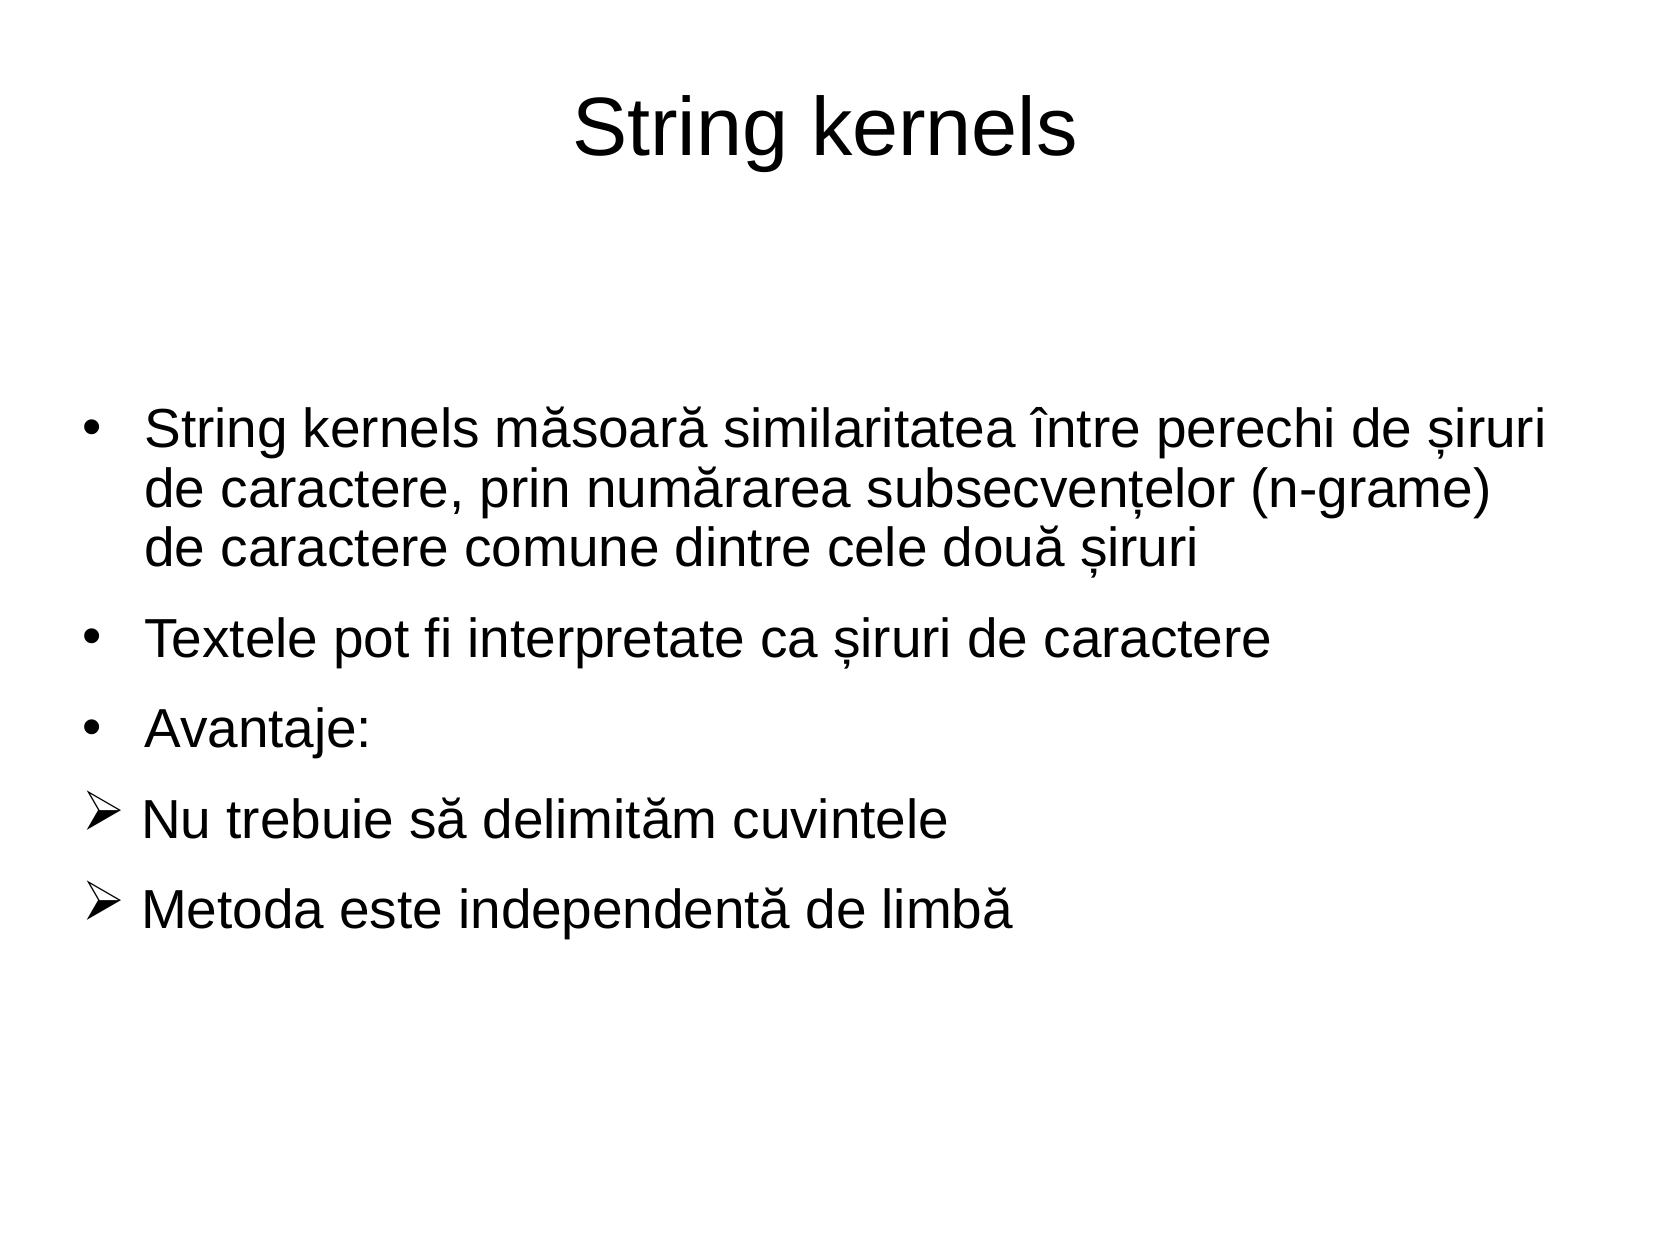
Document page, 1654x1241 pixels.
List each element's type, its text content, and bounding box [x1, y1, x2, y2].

text_box String kernels [69, 56, 1582, 173]
list String kernels măsoară similaritatea între perechi de șiruri de caractere, prin numărarea subsecvențelor (n-grame) de caractere comune dintre cele două șiruri Textele pot fi interpretate ca șiruri de caractere Avantaje: Nu trebuie să delimităm cuvintele Metoda este independentă de limbă [69, 394, 1574, 952]
